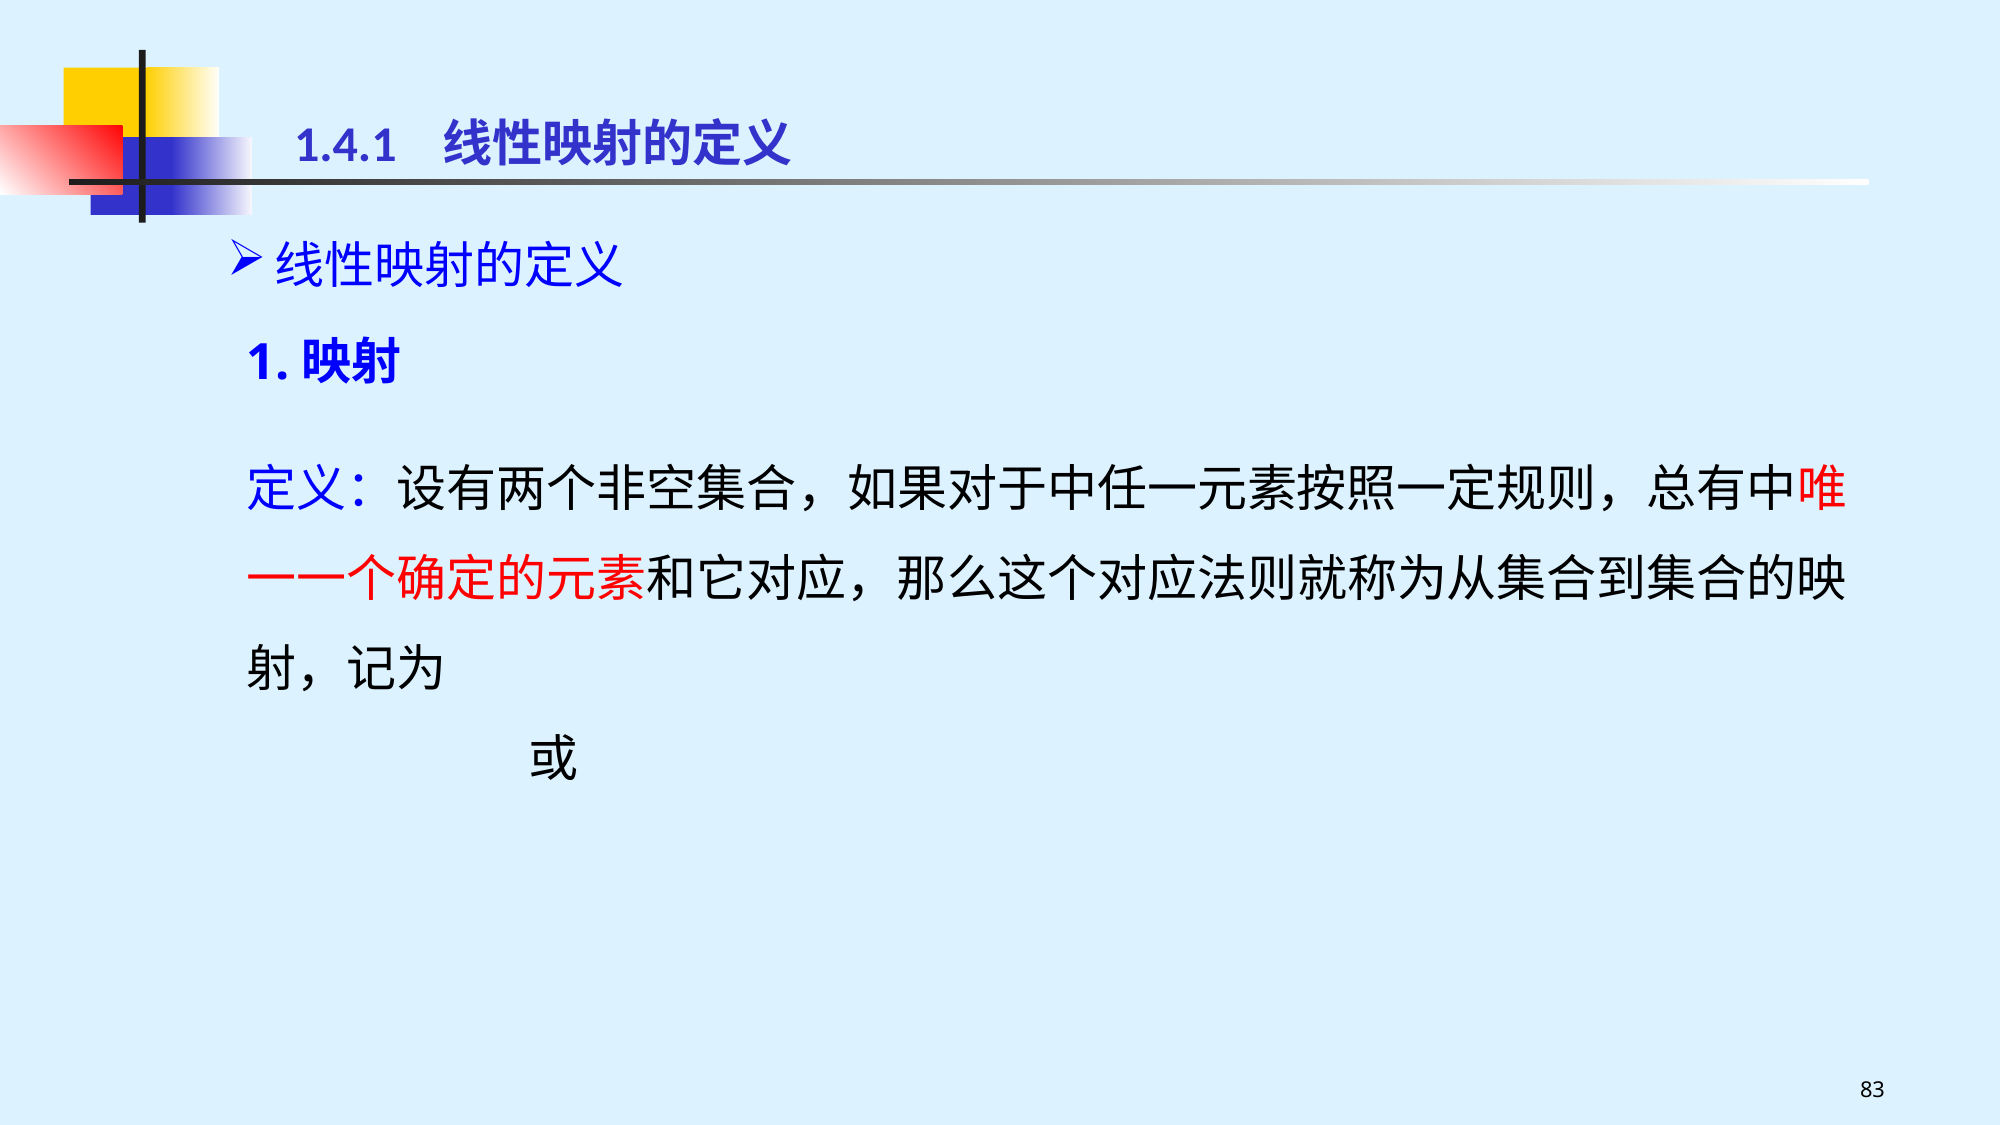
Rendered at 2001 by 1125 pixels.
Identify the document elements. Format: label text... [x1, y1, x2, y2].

slide_number 83 [1483, 1037, 1901, 1113]
text_box 1.映射 [232, 322, 476, 397]
text_box 线性映射的定义 [212, 225, 1477, 301]
text_box 1.4.1 线性映射的定义 [279, 103, 953, 179]
